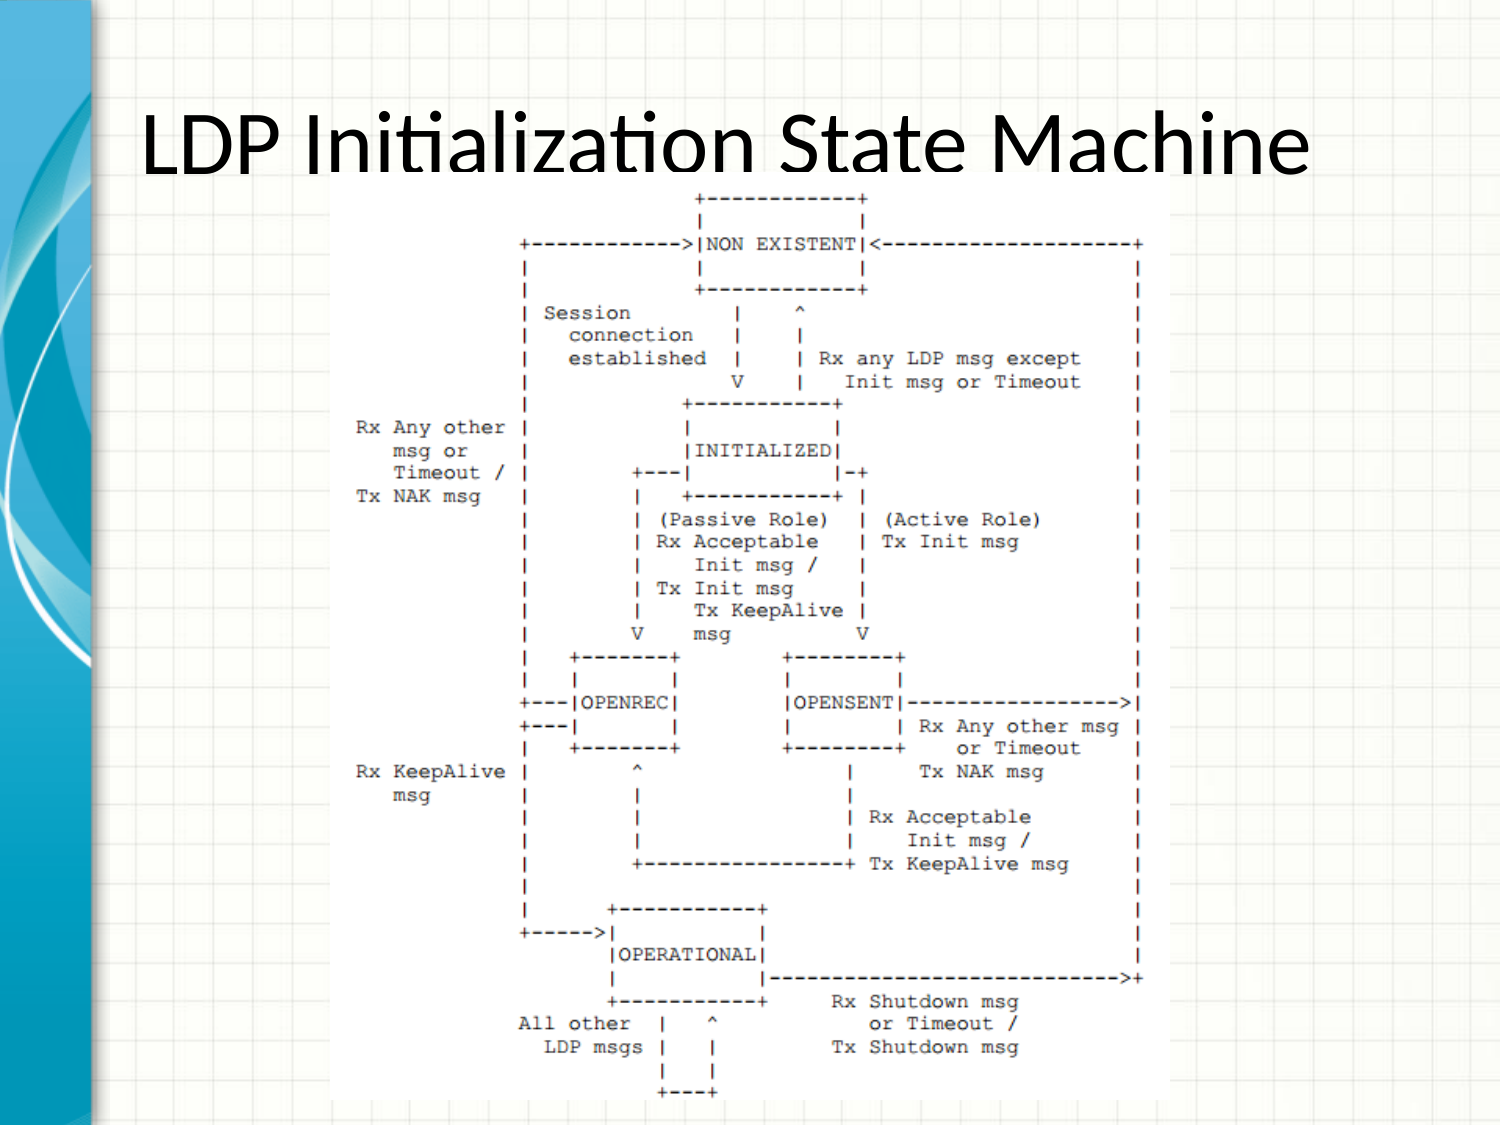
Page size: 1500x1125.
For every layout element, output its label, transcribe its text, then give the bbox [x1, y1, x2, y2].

title LDP Initialization State Machine [125, 44, 1450, 232]
picture [0, 0, 1500, 1125]
